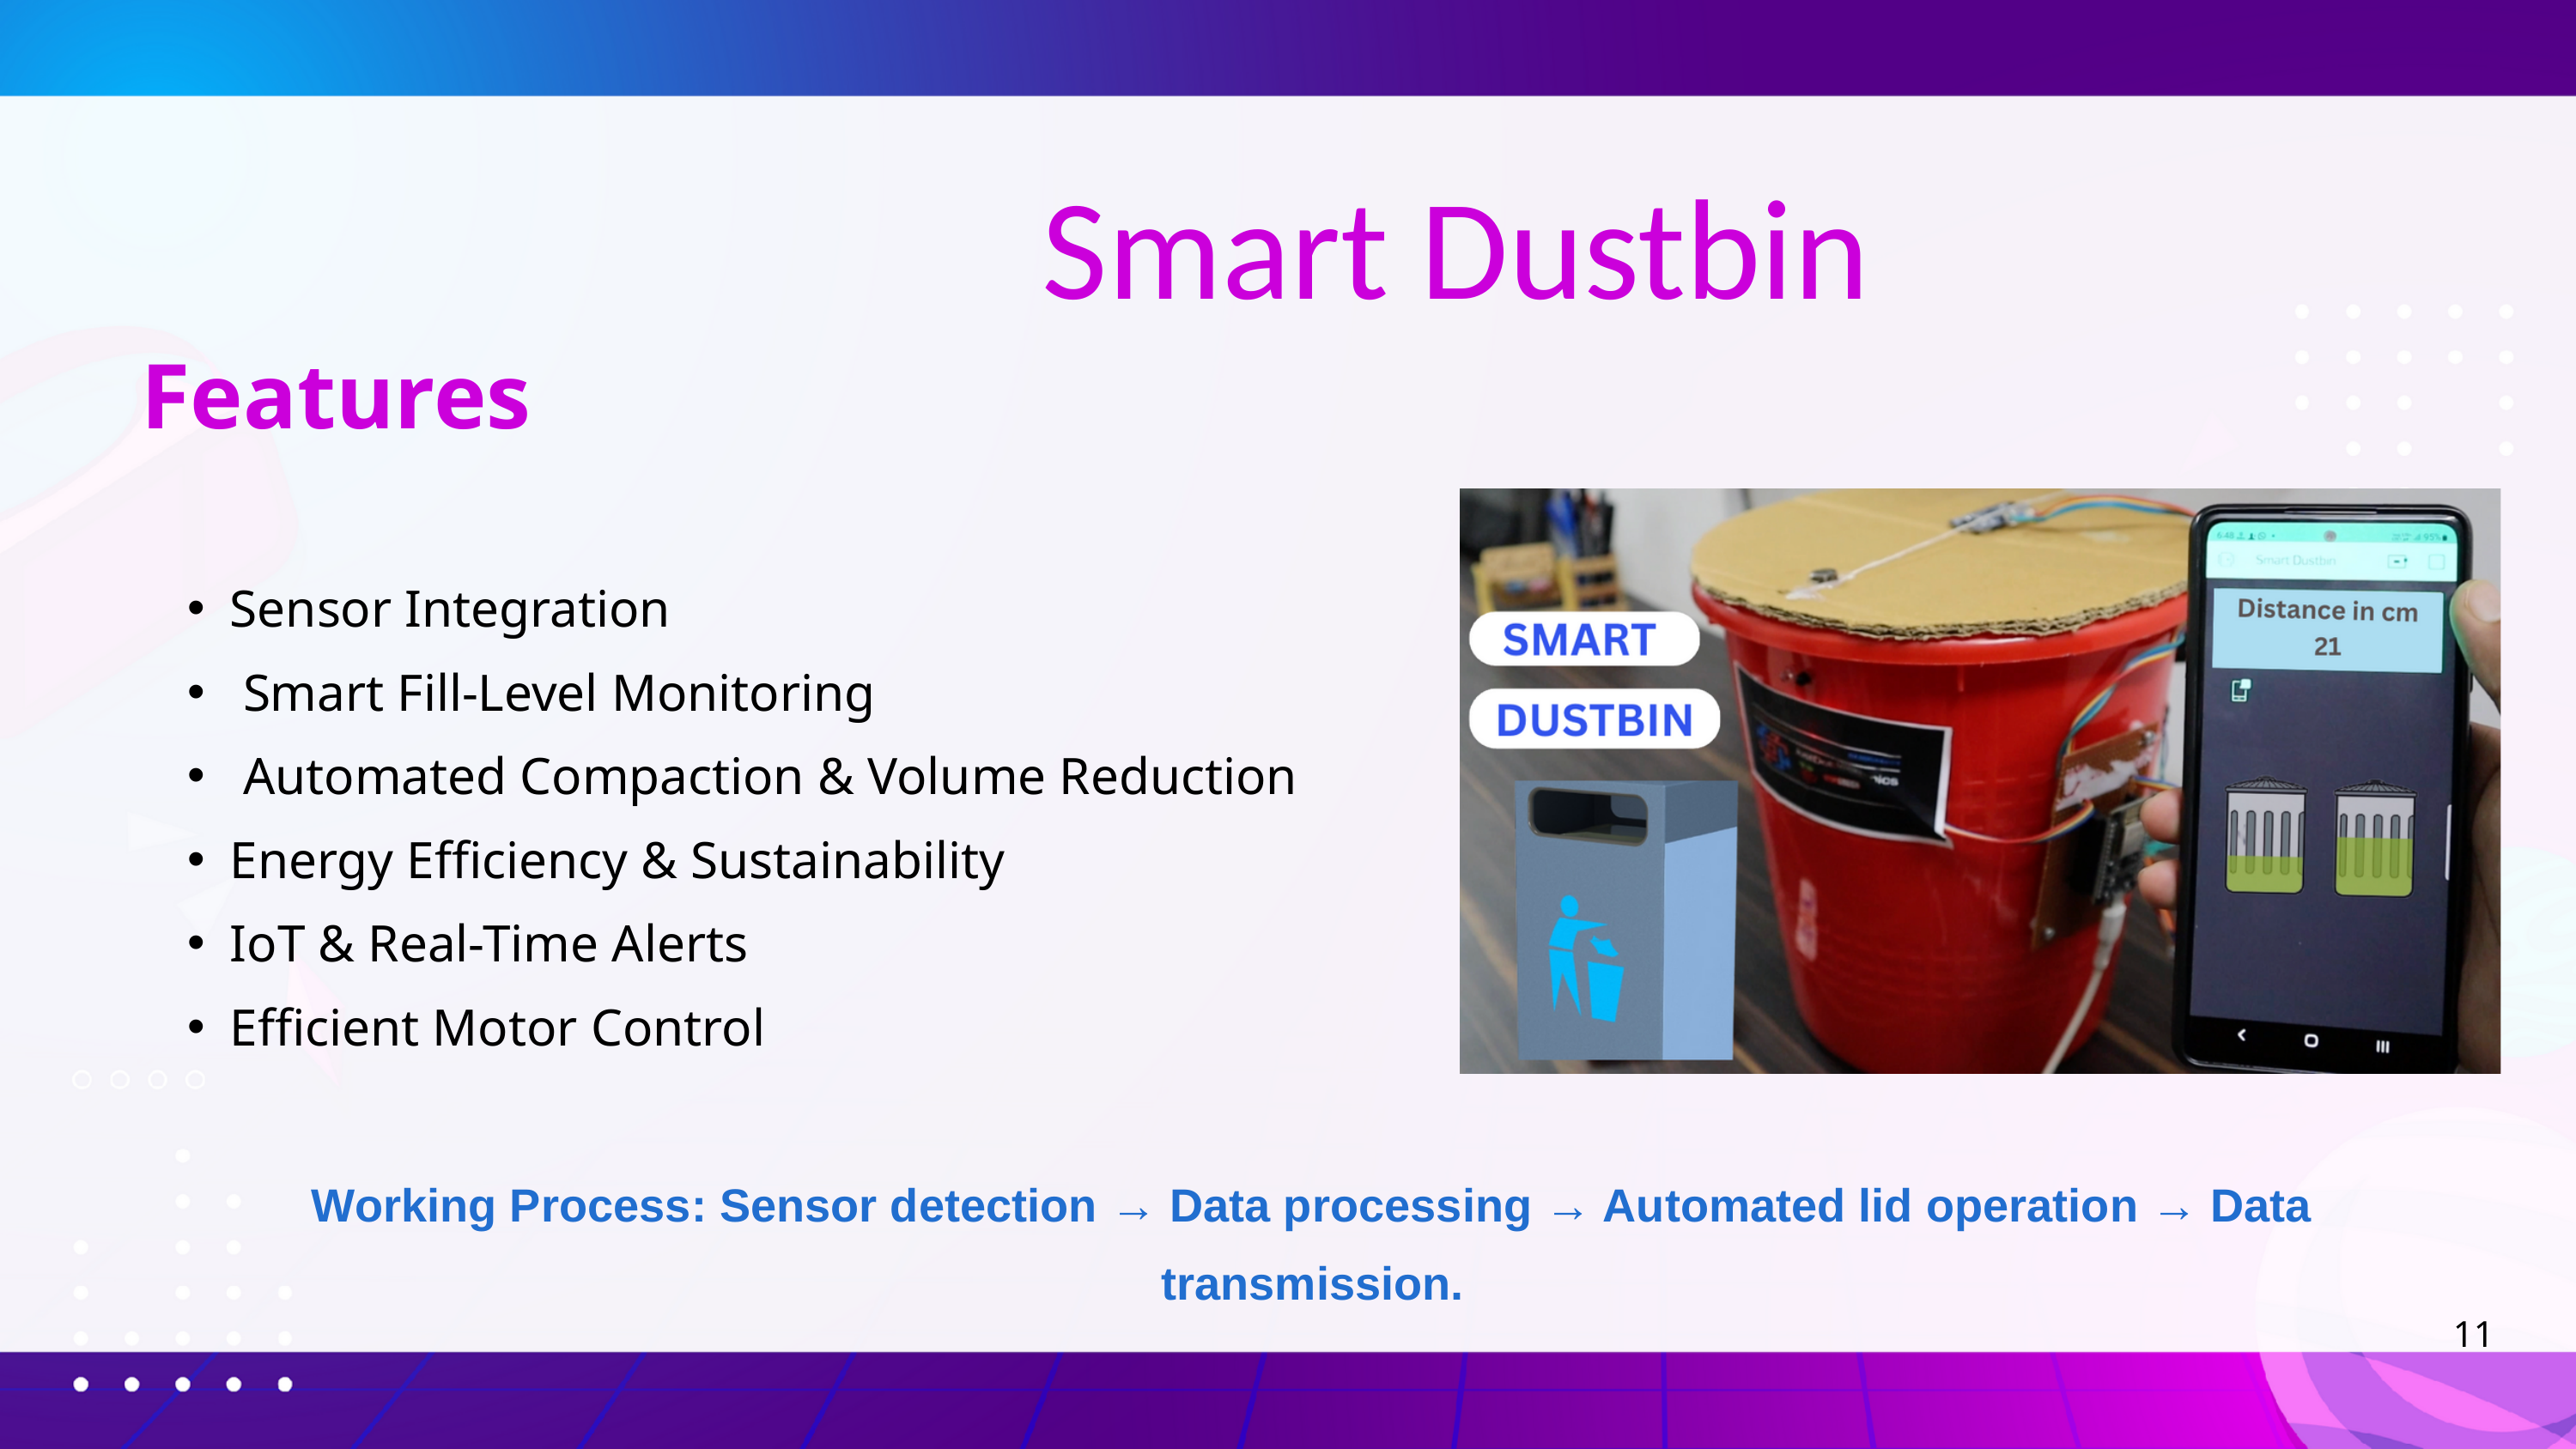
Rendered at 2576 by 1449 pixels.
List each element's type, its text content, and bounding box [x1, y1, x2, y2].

text_box Working Process: Sensor detection → Data processing → Automated lid operation → Data transmission. [163, 1153, 2463, 1310]
text_box Sensor Integration Smart Fill-Level Monitoring Automated Compaction & Volume Reduction Energy Efficiency & Sustainability IoT & Real-Time Alerts Efficient Motor Control [144, 553, 1427, 1140]
text_box 11 [2431, 1294, 2517, 1355]
text_box Smart Dustbin [1042, 122, 2002, 329]
text_box [1459, 488, 2501, 1075]
text_box Features [133, 296, 539, 447]
text_box [0, 0, 2576, 1449]
